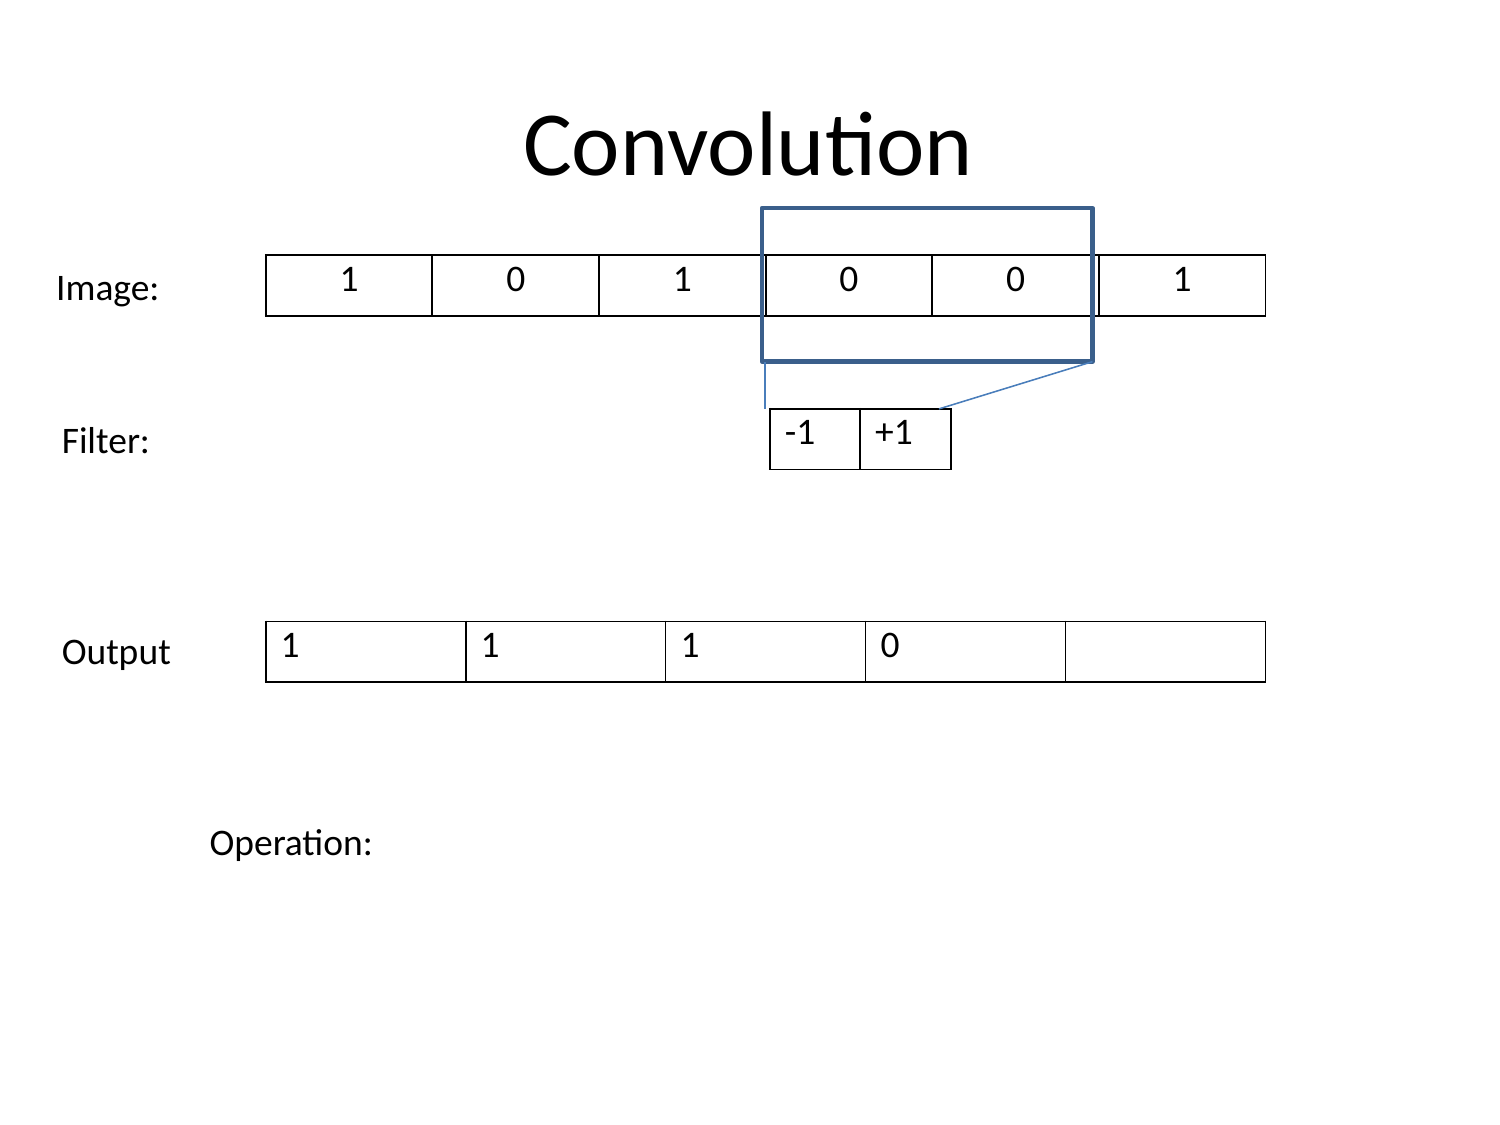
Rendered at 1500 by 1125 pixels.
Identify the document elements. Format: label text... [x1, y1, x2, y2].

table_header +1 [861, 410, 950, 469]
table_header 1 [467, 622, 665, 681]
table_header [1066, 622, 1265, 681]
text_box Output [47, 619, 213, 680]
text_box Image: [41, 255, 219, 315]
table_header -1 [771, 410, 859, 469]
table_header 1 [666, 622, 865, 681]
text_box [760, 206, 1095, 364]
table_header 0 [866, 622, 1065, 681]
table_header 1 [1100, 256, 1265, 315]
title Convolution [73, 45, 1424, 233]
table_header 1 [267, 622, 465, 681]
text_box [938, 361, 1093, 410]
table_header 1 [267, 256, 431, 315]
table_header 0 [433, 256, 598, 315]
text_box Filter: [47, 408, 213, 469]
table_header 1 [600, 256, 760, 315]
